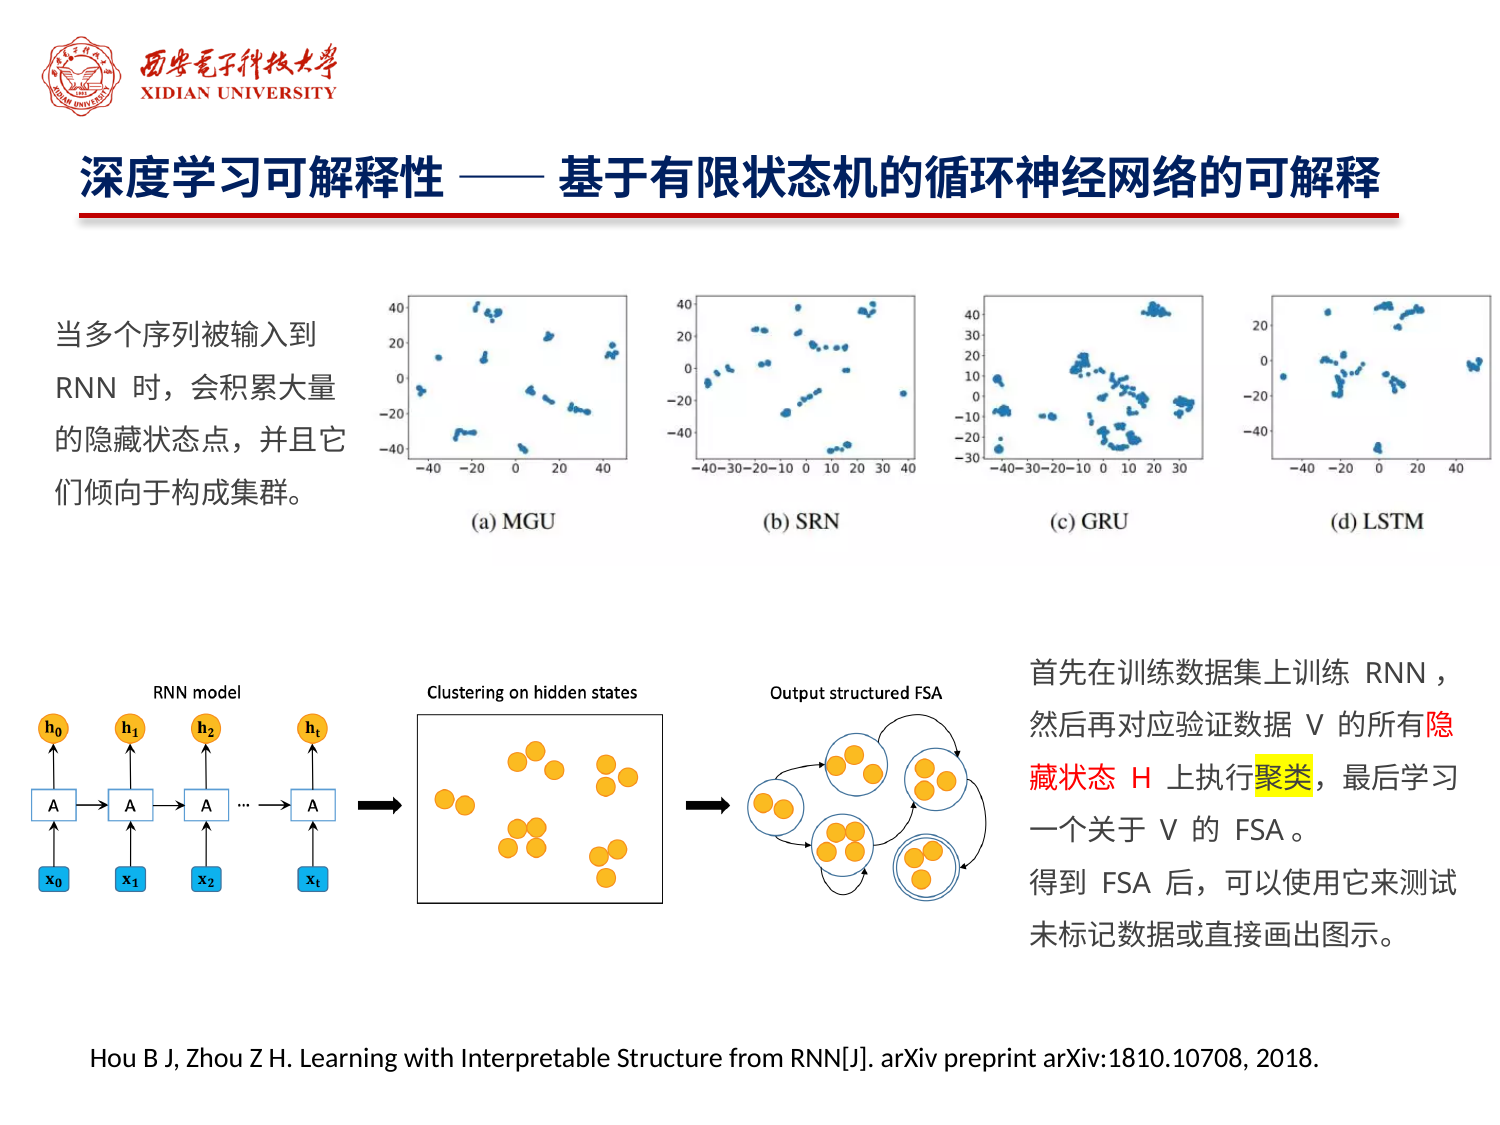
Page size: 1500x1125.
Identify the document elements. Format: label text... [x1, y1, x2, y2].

text_box 首先在训练数据集上训练 RNN，然后再对应验证数据 V 的所有隐藏状态 H 上执行聚类，最后学习一个关于 V 的 FSA。 得到 FSA 后，可以使用它来测试未标记数据或直接画出图示。 [1014, 629, 1482, 959]
picture [357, 264, 1500, 567]
picture [17, 667, 990, 919]
text_box Hou B J, Zhou Z H. Learning with Interpretable Structure from RNN[J]. arXiv preprint arXiv:1810.10708, 2018. [74, 1032, 1404, 1081]
text_box 当多个序列被输入到 RNN 时，会积累大量的隐藏状态点，并且它们倾向于构成集群。 [40, 291, 352, 517]
picture [40, 33, 337, 121]
text_box 深度学习可解释性 —— 基于有限状态机的循环神经网络的可解释 [8, 90, 1500, 235]
